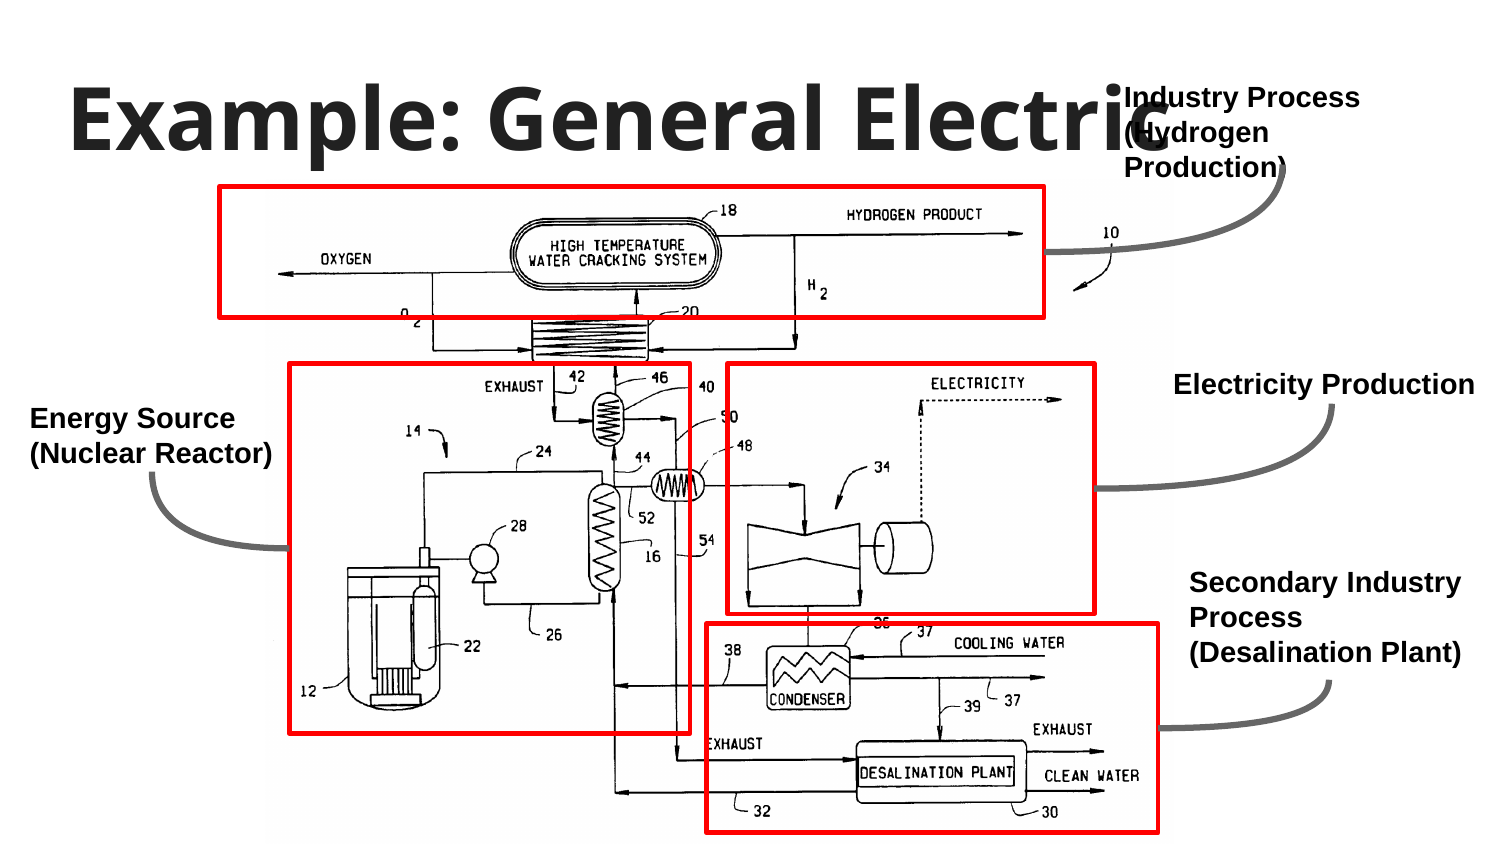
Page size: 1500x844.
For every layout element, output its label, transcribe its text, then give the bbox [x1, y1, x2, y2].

title Example: General Electric [51, 48, 1449, 180]
picture [264, 179, 1175, 844]
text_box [1119, 88, 1208, 328]
text_box Secondary Industry Process (Desalination Plant) [1179, 548, 1484, 680]
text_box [1170, 327, 1256, 566]
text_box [1219, 618, 1268, 790]
text_box [219, 186, 259, 318]
text_box Energy Source (Nuclear Reactor) [14, 384, 259, 472]
text_box Industry Process (Hydrogen Production) [1108, 62, 1457, 165]
text_box Electricity Production [1260, 350, 1500, 404]
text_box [182, 441, 260, 579]
